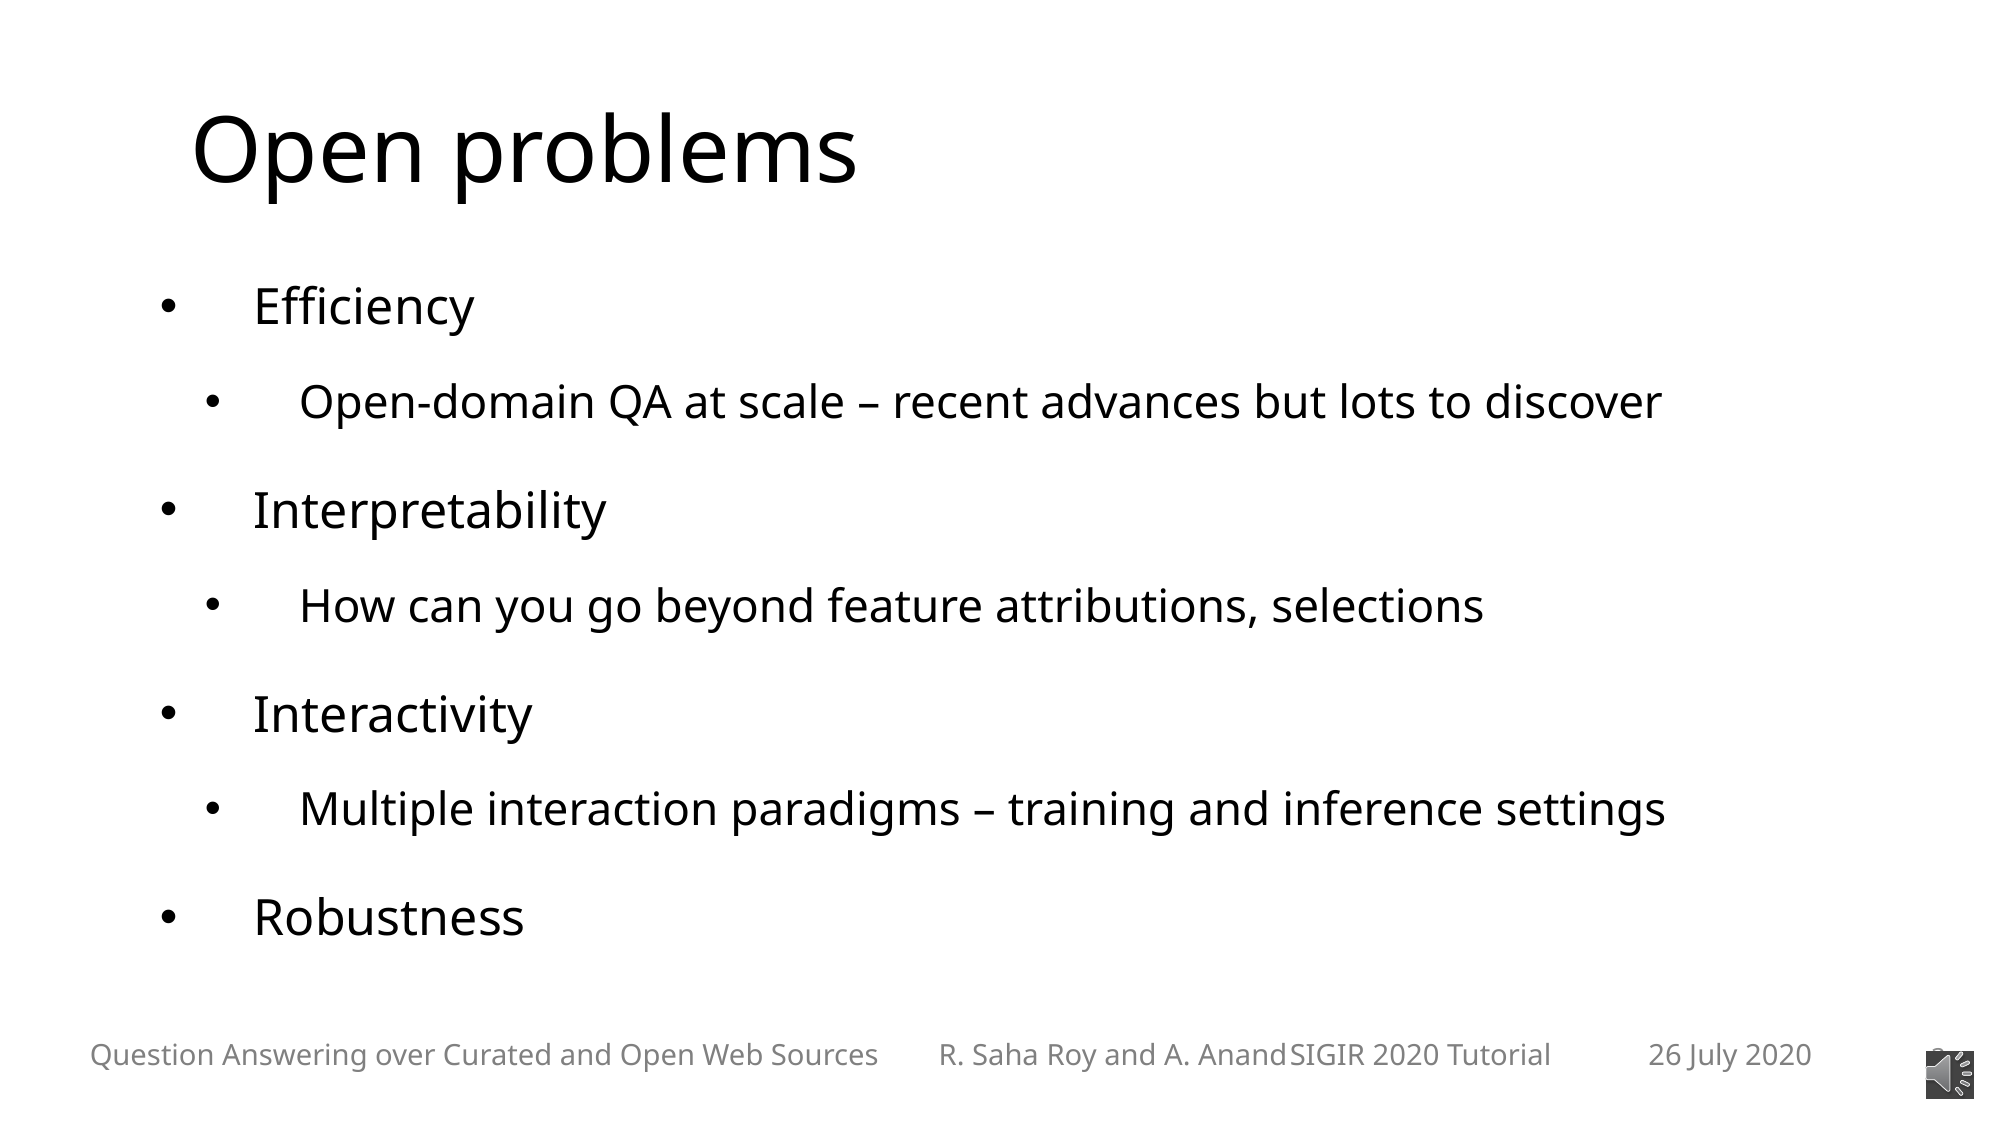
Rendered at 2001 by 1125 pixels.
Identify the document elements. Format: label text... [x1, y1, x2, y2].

text_box Question Answering over Curated and Open Web Sources R. Saha Roy and A. Anand SIGIR 2020 Tutorial [75, 1028, 1634, 1089]
text_box 26 July 2020 [1634, 1028, 1856, 1089]
list Efficiency Open-domain QA at scale – recent advances but lots to discover Interpretability How can you go beyond feature attributions, selections Interactivity Multiple interaction paradigms – training and inference settings Robustness [144, 237, 1887, 1016]
slide_number 3 [1856, 1028, 1961, 1089]
picture [1924, 1049, 1976, 1100]
title Open problems [175, 79, 1826, 227]
